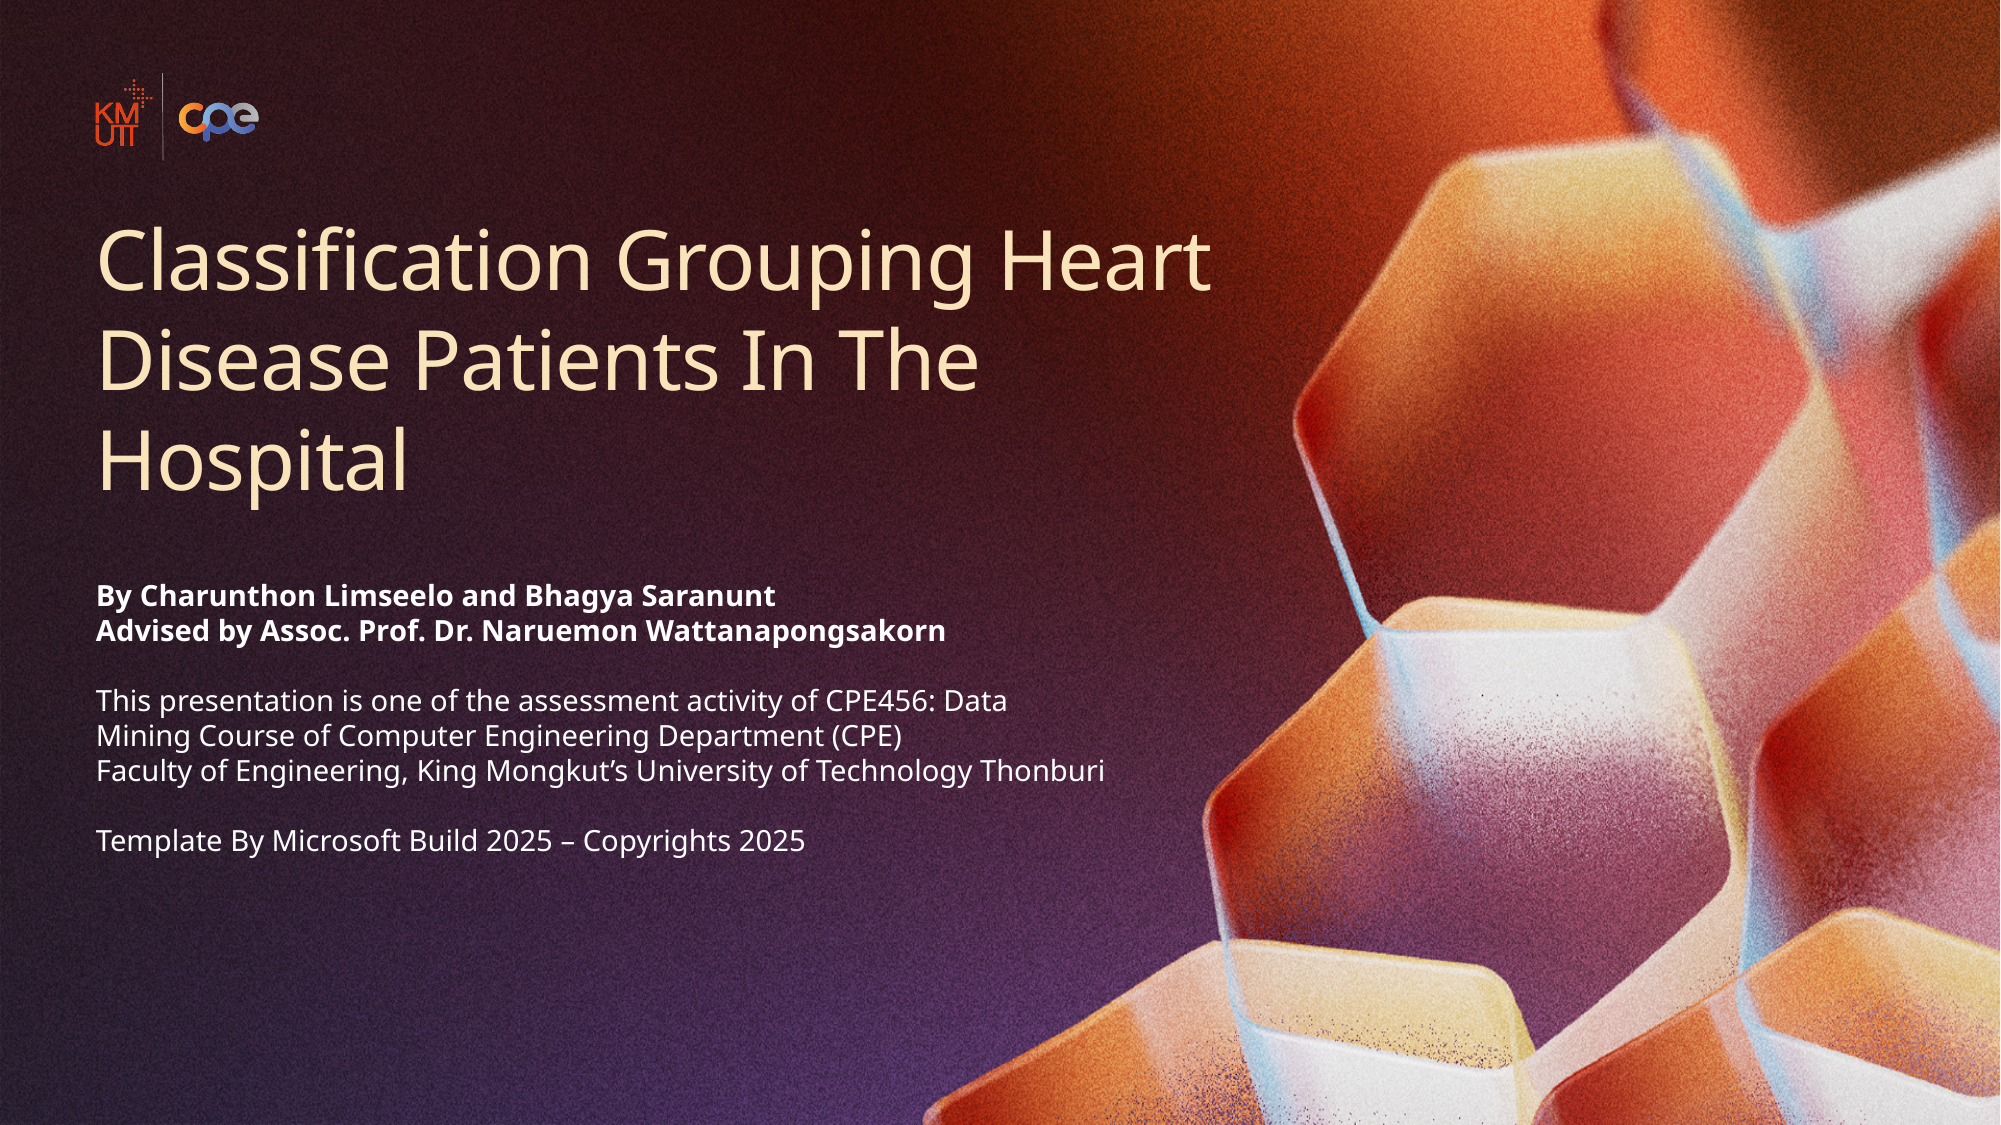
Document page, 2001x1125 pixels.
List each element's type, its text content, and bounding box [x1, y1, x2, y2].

picture [0, 0, 2001, 1125]
list By Charunthon Limseelo and Bhagya Saranunt Advised by Assoc. Prof. Dr. Naruemon Wattanapongsakorn This presentation is one of the assessment activity of CPE456: Data Mining Course of Computer Engineering Department (CPE) Faculty of Engineering, King Mongkut’s University of Technology Thonburi Template By Microsoft Build 2025 – Copyrights 2025 [95, 577, 1112, 896]
title Classification Grouping Heart Disease Patients In The Hospital [95, 298, 1291, 508]
